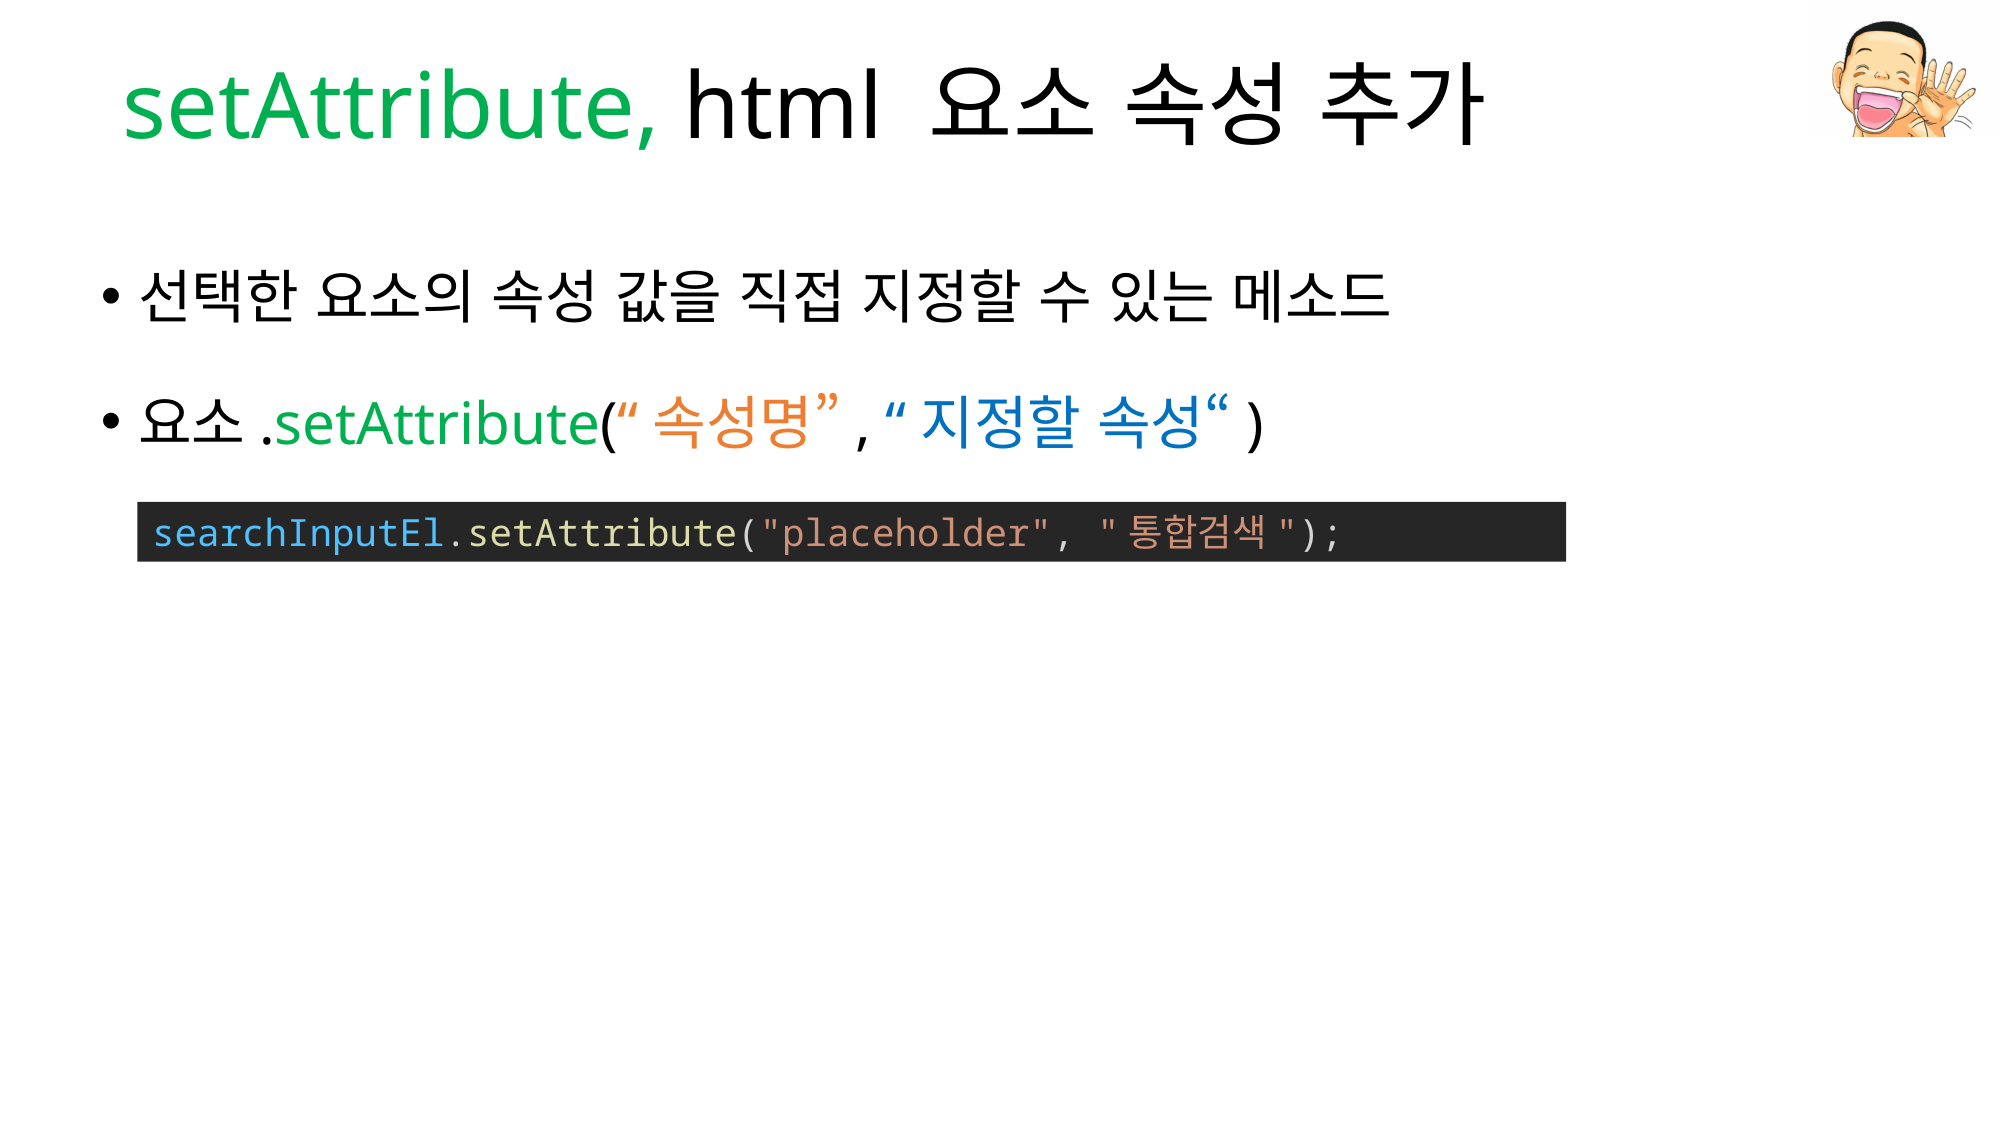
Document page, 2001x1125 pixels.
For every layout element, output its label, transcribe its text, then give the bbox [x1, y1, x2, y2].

text_box searchInputEl.setAttribute("placeholder", "통합검색"); [137, 501, 1567, 562]
title setAttribute, html 요소 속성 추가 [83, 0, 1931, 218]
picture [1931, 0, 2000, 137]
text_box 선택한 요소의 속성 값을 직접 지정할 수 있는 메소드 요소.setAttribute(“속성명”, “지정할 속성“) [85, 217, 1863, 1125]
